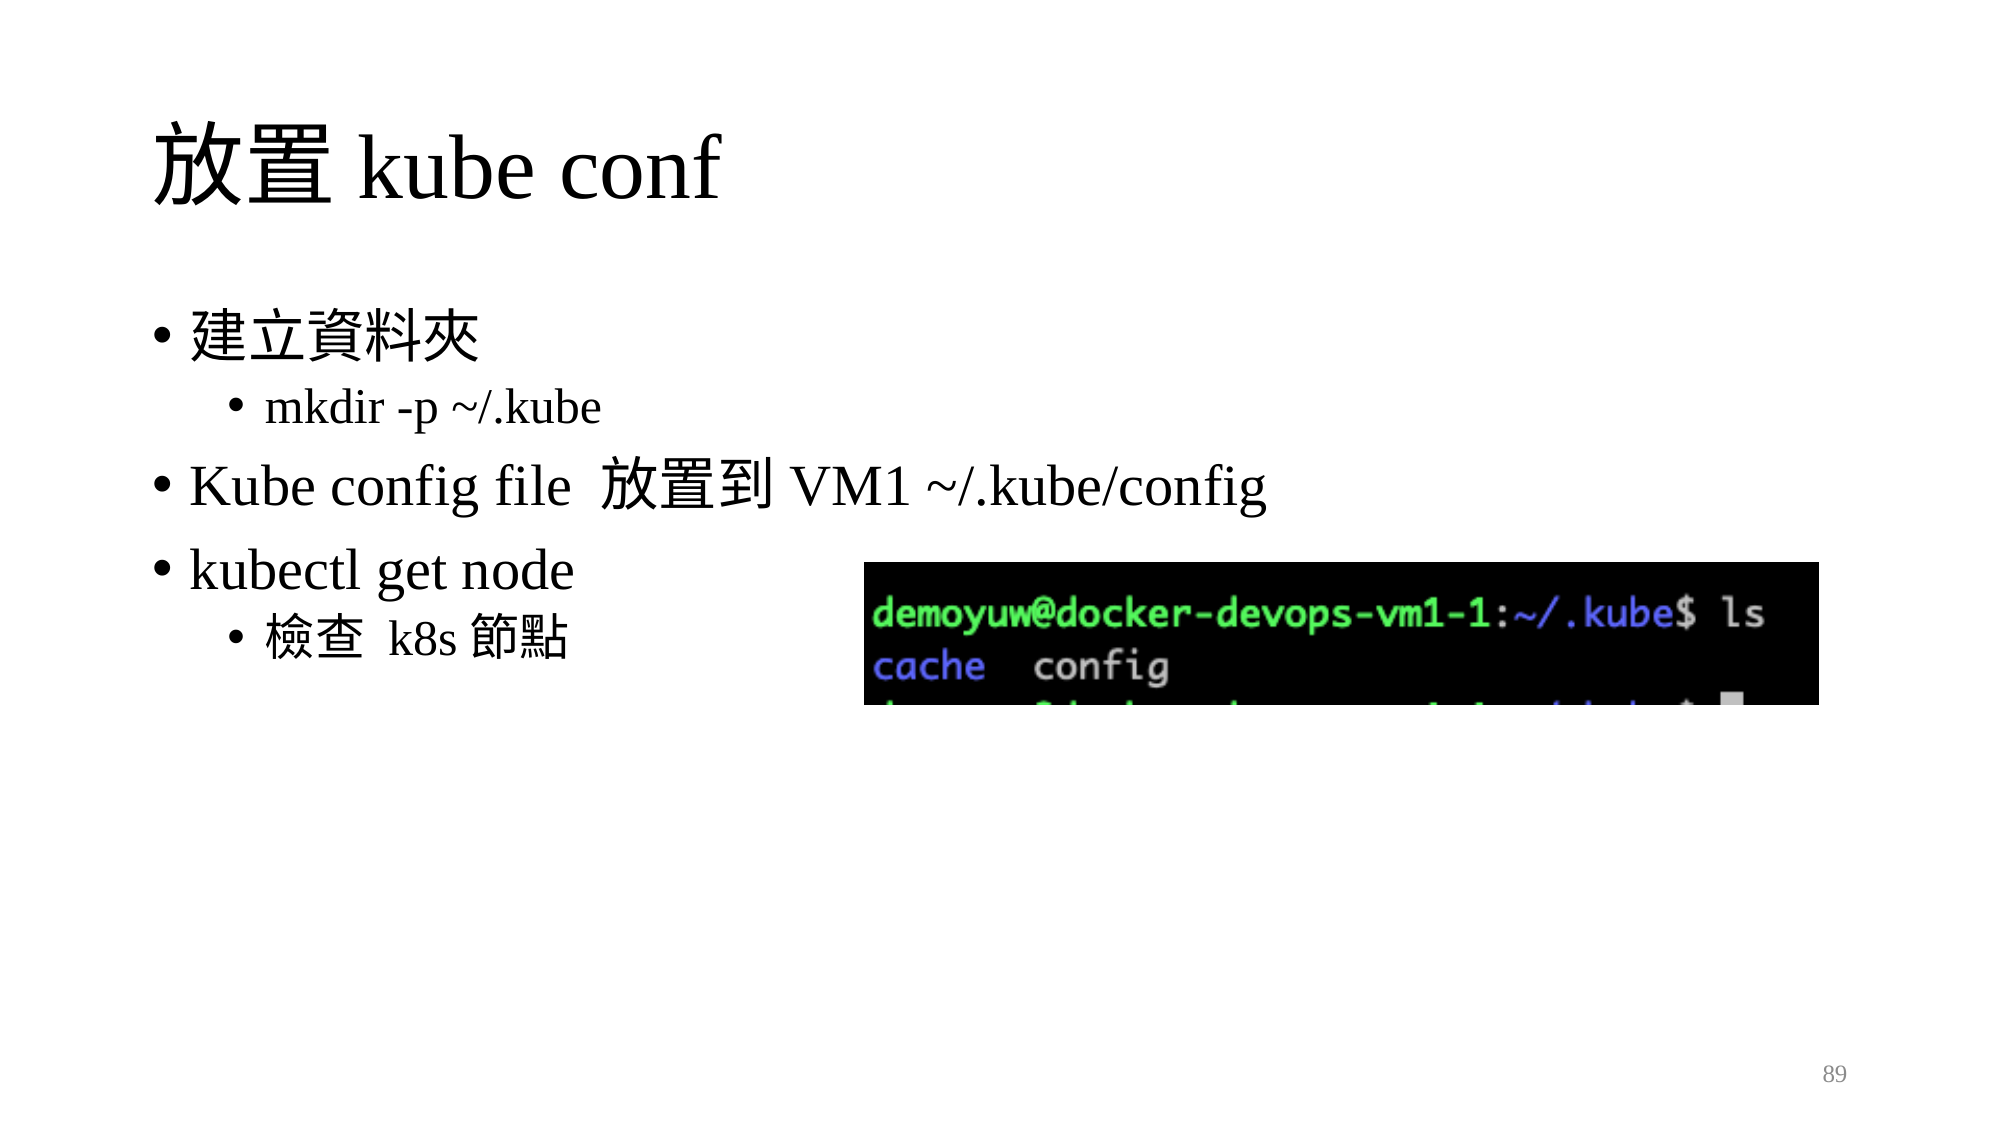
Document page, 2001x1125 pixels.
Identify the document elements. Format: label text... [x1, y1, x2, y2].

title 放置kube conf [137, 59, 1863, 278]
slide_number 89 [1412, 1042, 1863, 1103]
picture [864, 562, 1819, 705]
list 建立資料夾 mkdir -p ~/.kube Kube config file 放置到VM1 ~/.kube/config kubectl get node 檢查 k8s節點 [137, 299, 1863, 1014]
